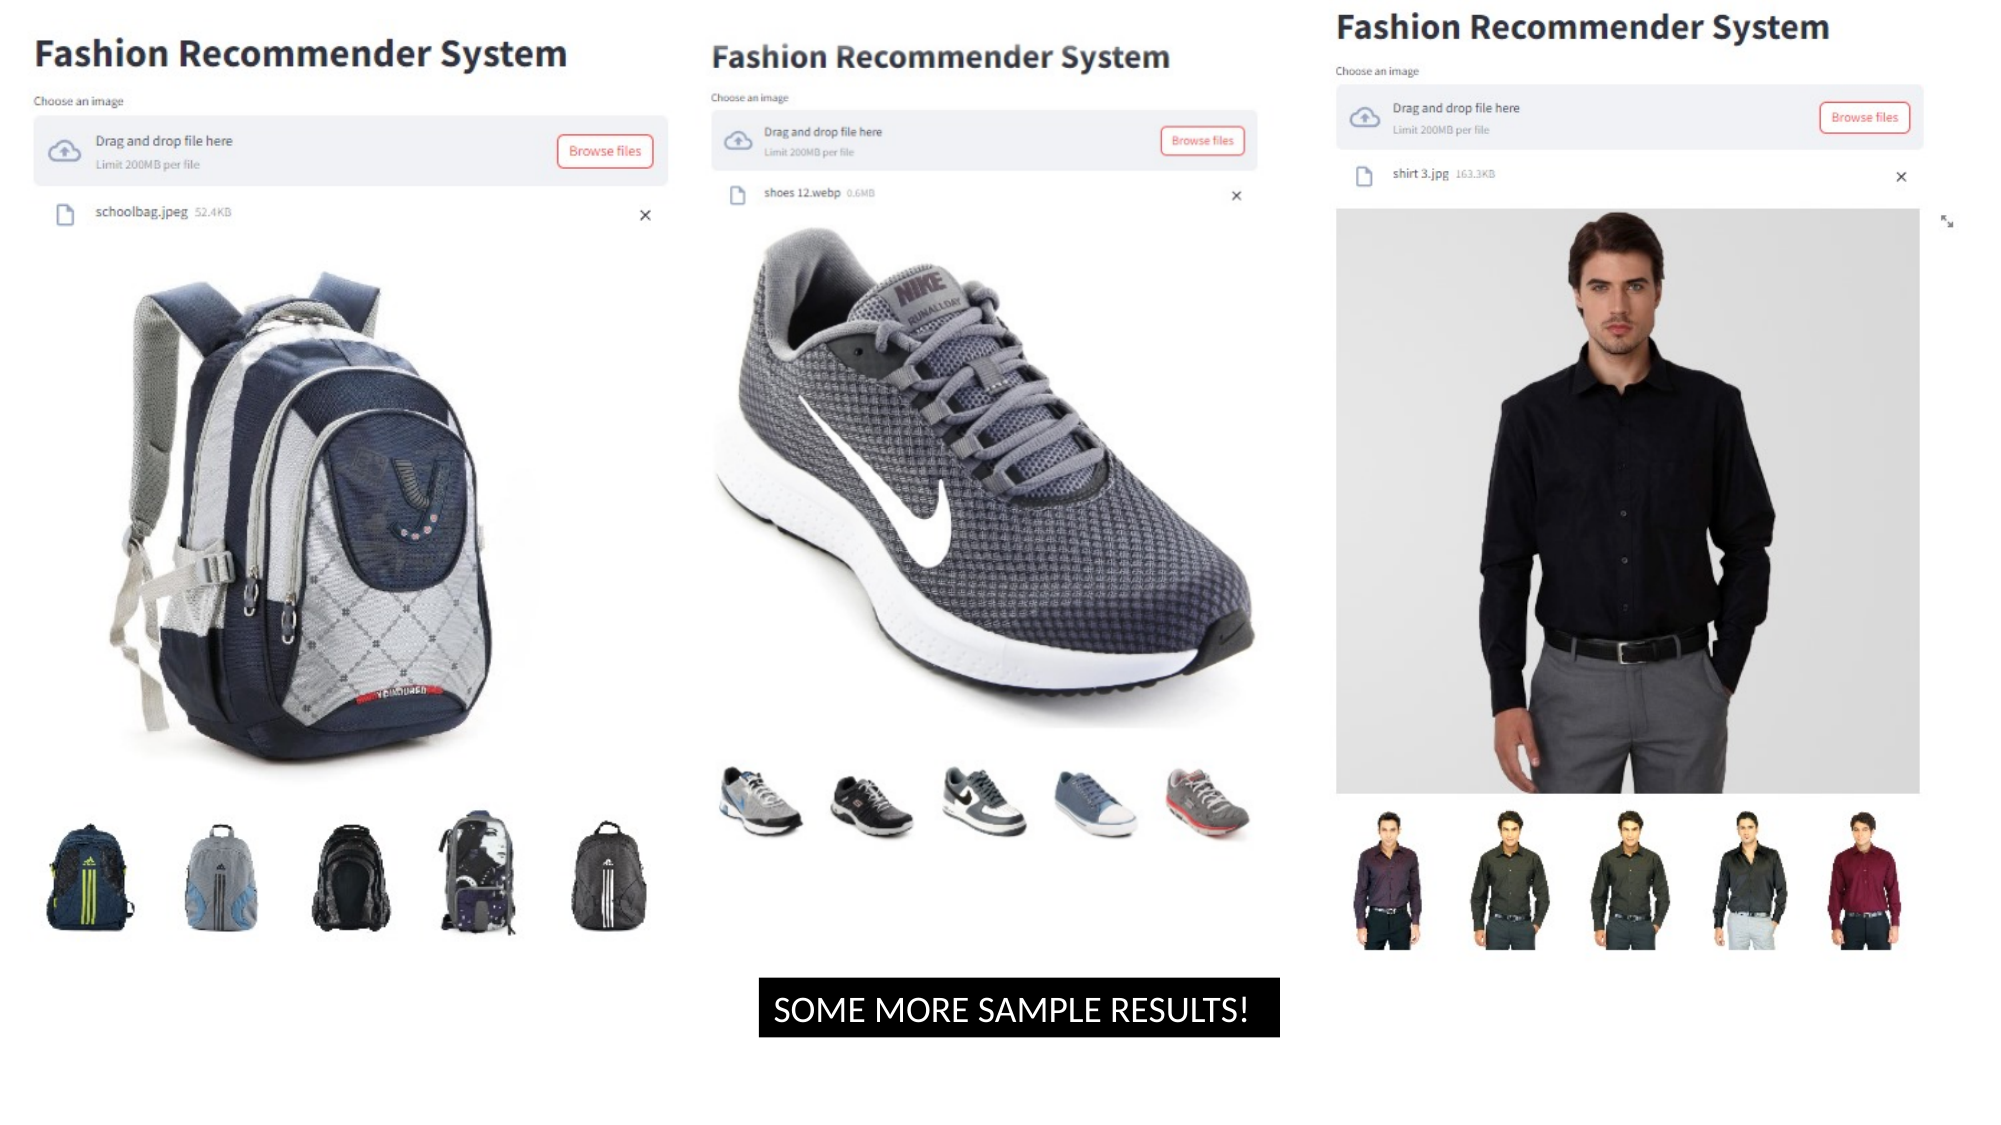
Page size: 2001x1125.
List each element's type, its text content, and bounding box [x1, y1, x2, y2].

picture [5, 0, 1988, 1037]
text_box SOME MORE SAMPLE RESULTS! [758, 977, 1280, 1038]
